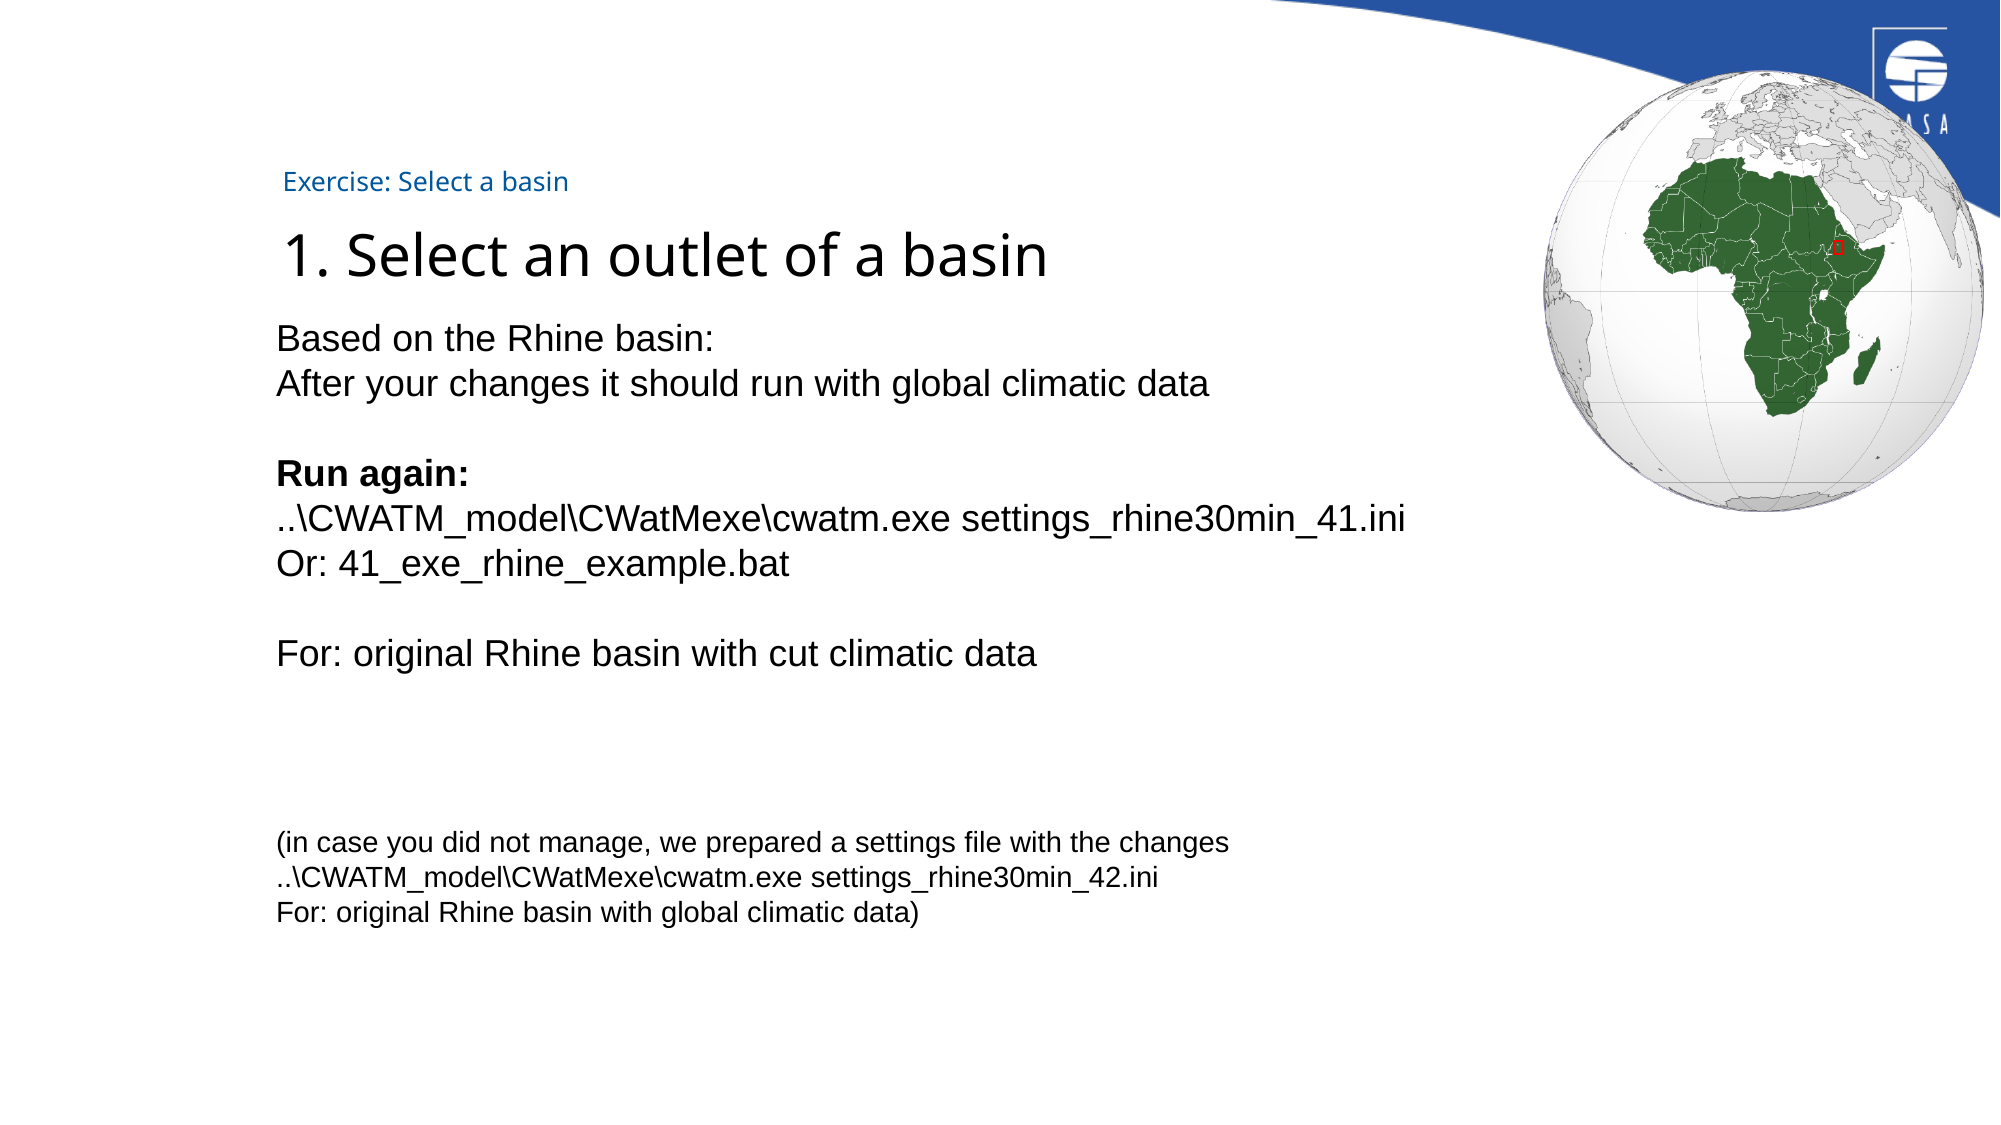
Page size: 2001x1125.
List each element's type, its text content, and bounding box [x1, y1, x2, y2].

title Exercise: Select a basin [267, 159, 1543, 176]
text_box 1. Select an outlet of a basin [267, 176, 1543, 306]
text_box Based on the Rhine basin: After your changes it should run with global climatic data Run again: ..\CWATM_model\CWatMexe\cwatm.exe settings_rhine30min_41.ini Or: 41_exe_rhine_example.bat For: original Rhine basin with cut climatic data (in case you did not manage, we prepared a settings file with the changes ..\CWATM_model\CWatMexe\cwatm.exe settings_rhine30min_42.ini For: original Rhine basin with global climatic data) [261, 306, 1684, 981]
picture [1251, 0, 2000, 1125]
